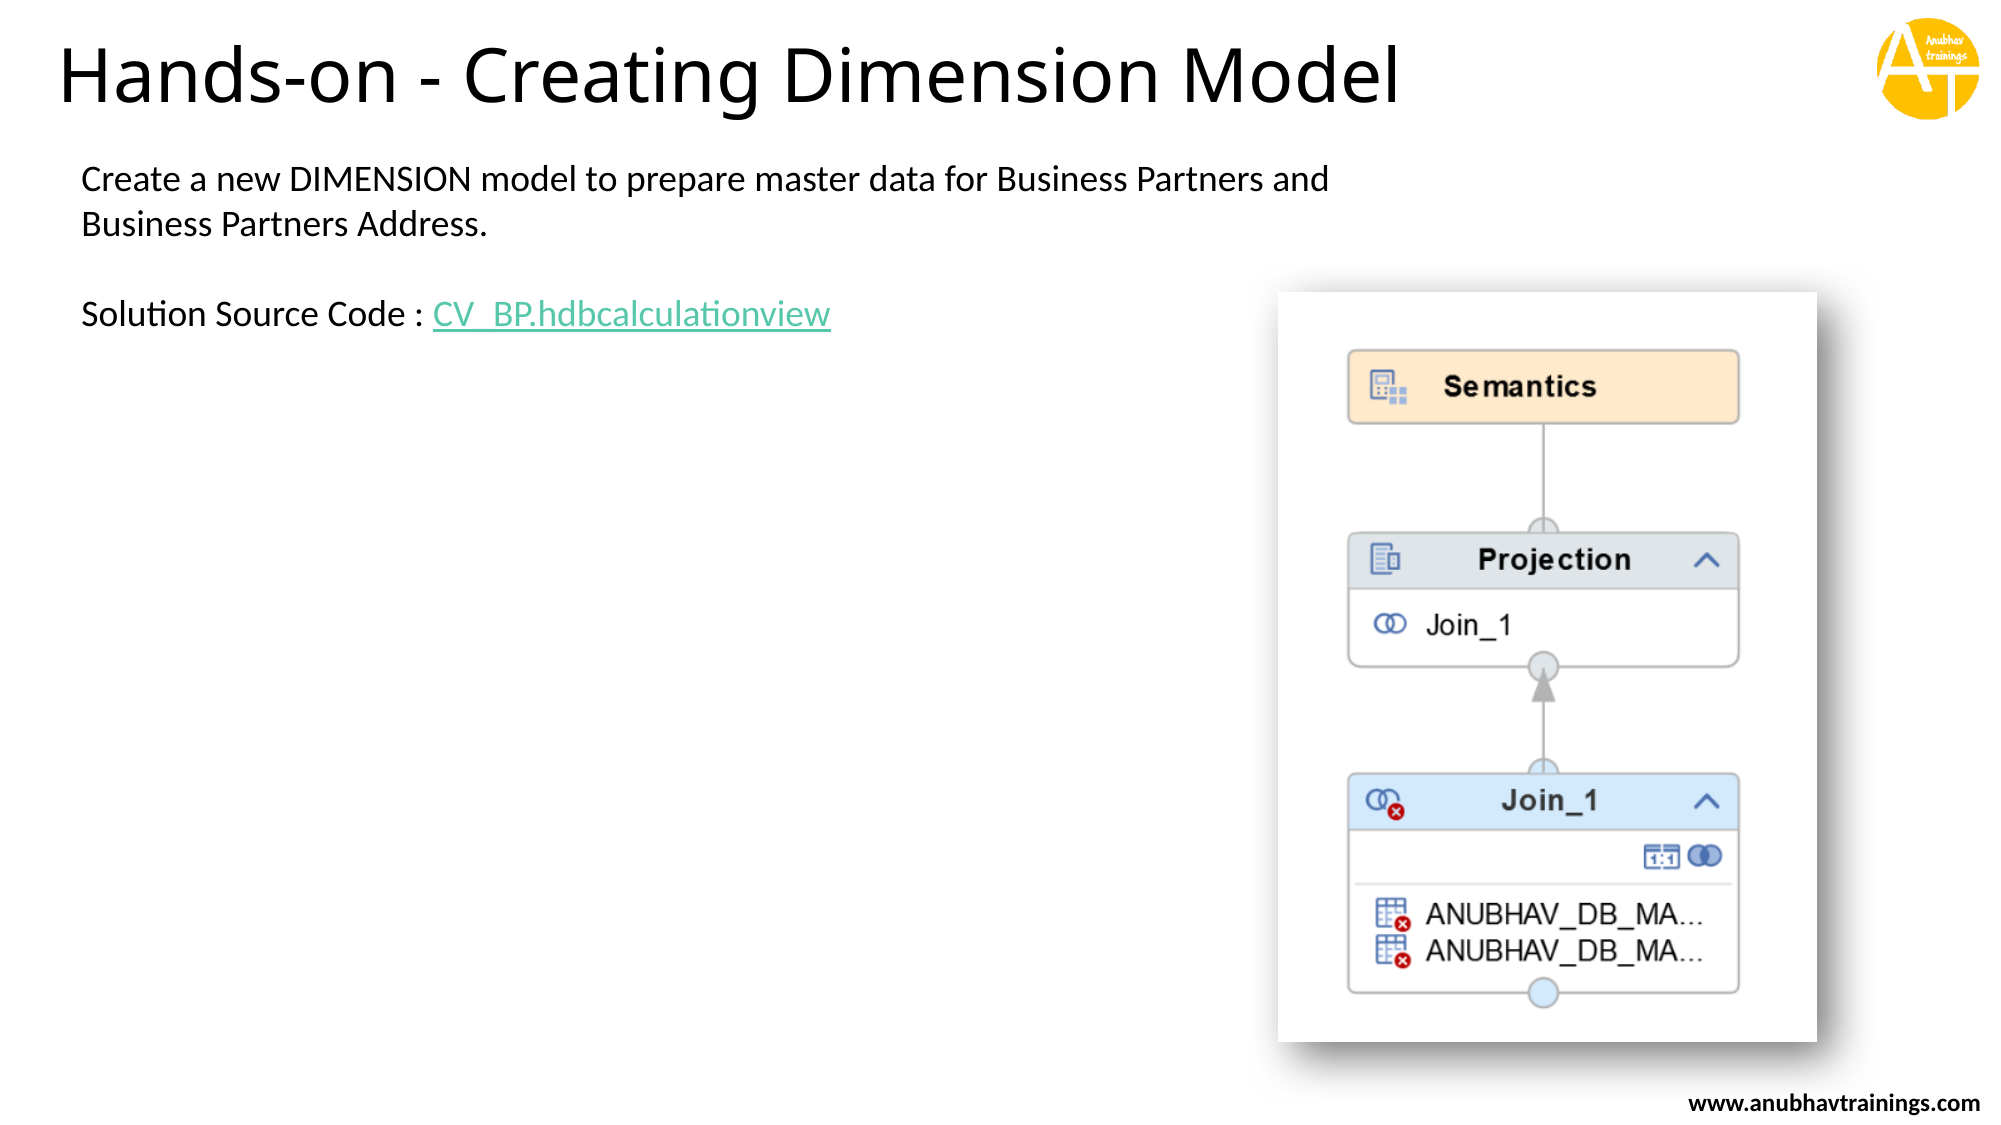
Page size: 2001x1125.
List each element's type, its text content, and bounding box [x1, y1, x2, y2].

text_box Hands-on - Creating Dimension Model [42, 30, 1866, 128]
text_box Create a new DIMENSION model to prepare master data for Business Partners and Business Partners Address. Solution Source Code : CV_BP.hdbcalculationview [66, 146, 1388, 342]
picture [1278, 292, 1817, 1042]
footer www.anubhavtrainings.com [1669, 1089, 2000, 1114]
picture [1866, 11, 1985, 128]
